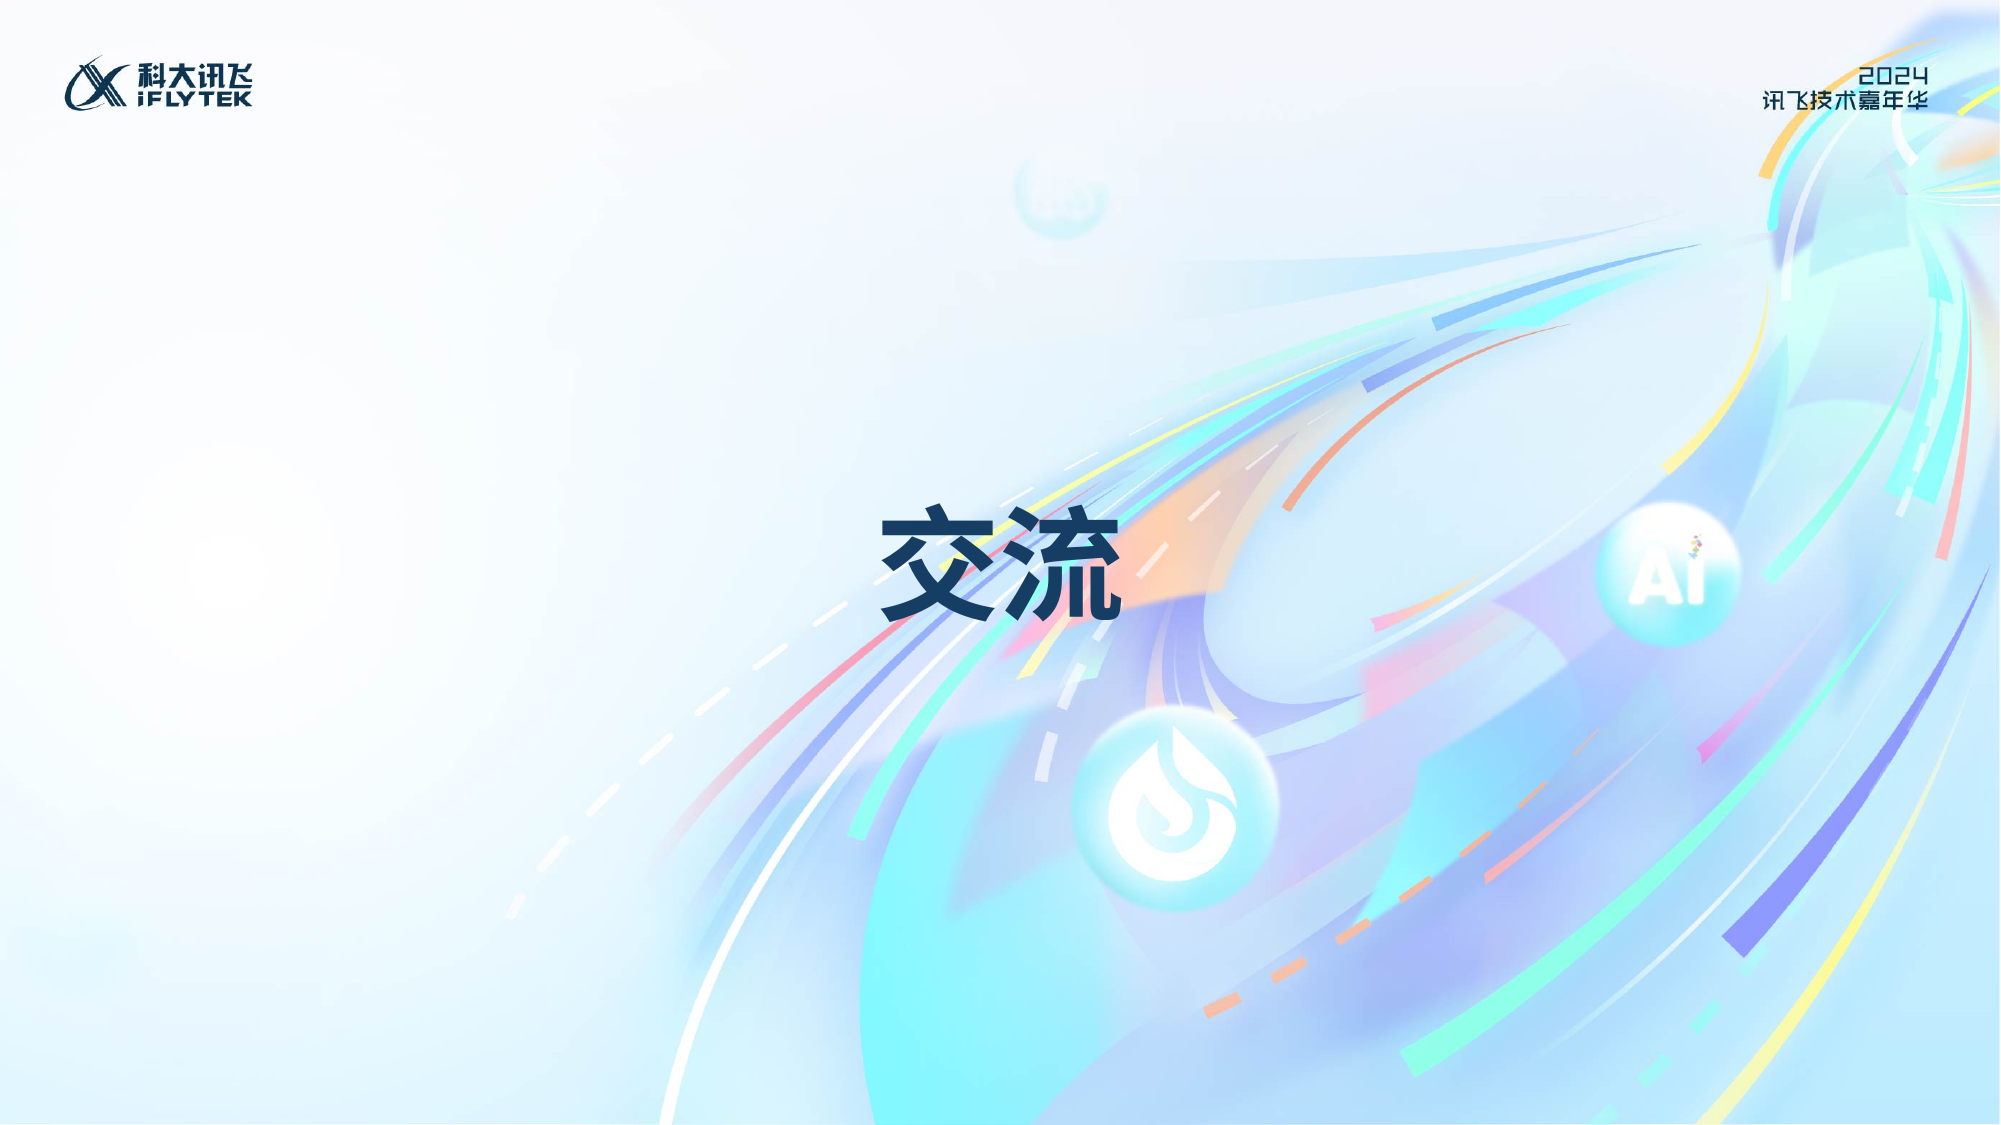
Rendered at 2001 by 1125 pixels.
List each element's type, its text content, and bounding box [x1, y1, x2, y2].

picture [0, 0, 2001, 1125]
text_box 交流 [198, 479, 1802, 644]
